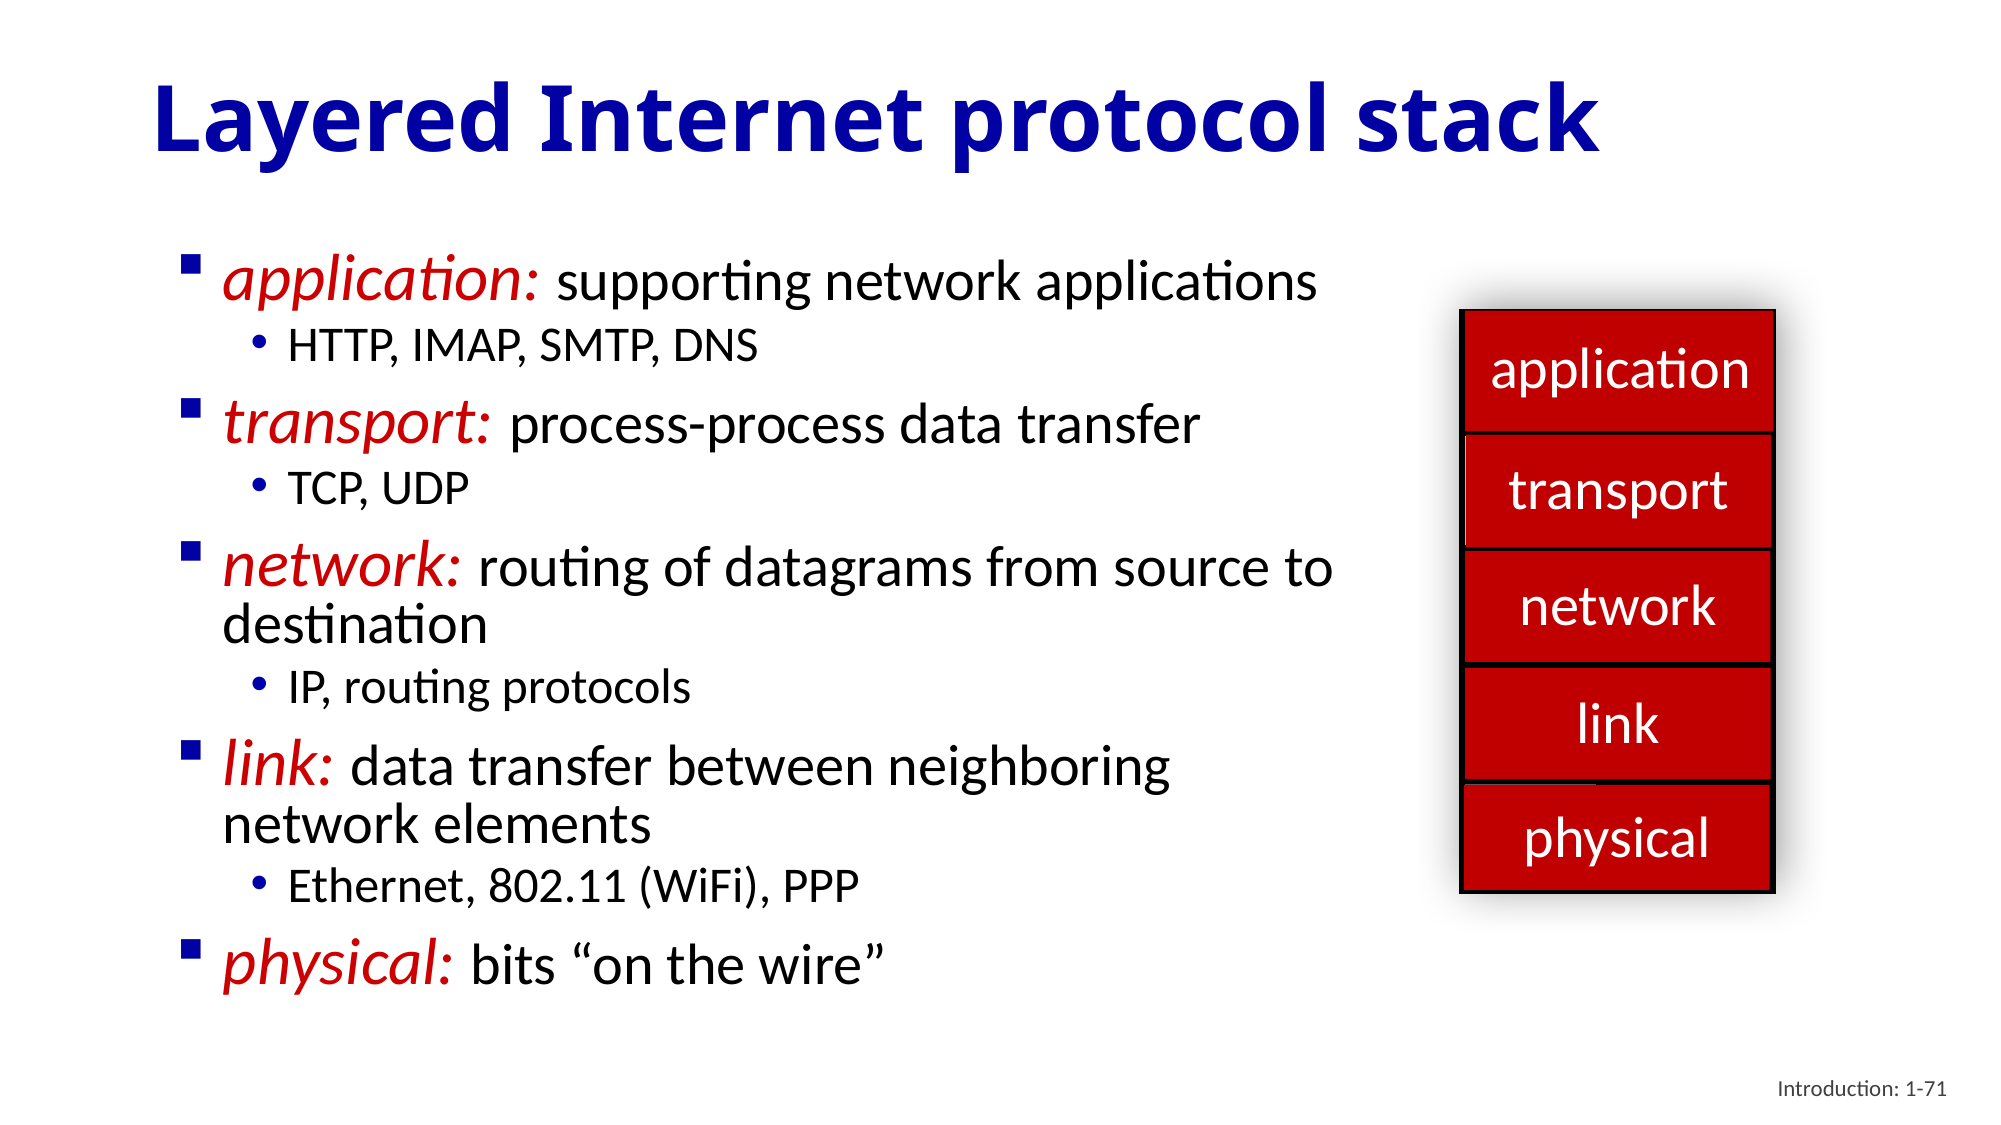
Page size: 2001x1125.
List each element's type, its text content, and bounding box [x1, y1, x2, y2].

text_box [1465, 310, 1774, 432]
title Layered Internet protocol stack [135, 47, 1861, 195]
slide_number Introduction: 1- [1512, 1056, 1963, 1117]
text_box application: supporting network applications HTTP, IMAP, SMTP, DNS transport: process-process data transfer TCP, UDP network: routing of datagrams from source to destination IP, routing protocols link: data transfer between neighboring network elements Ethernet, 802.11 (WiFi), PPP physical: bits “on the wire” [160, 241, 1370, 1049]
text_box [1464, 784, 1770, 890]
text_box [1465, 550, 1771, 662]
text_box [1465, 434, 1771, 548]
text_box [1462, 432, 1773, 892]
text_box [1465, 667, 1771, 780]
